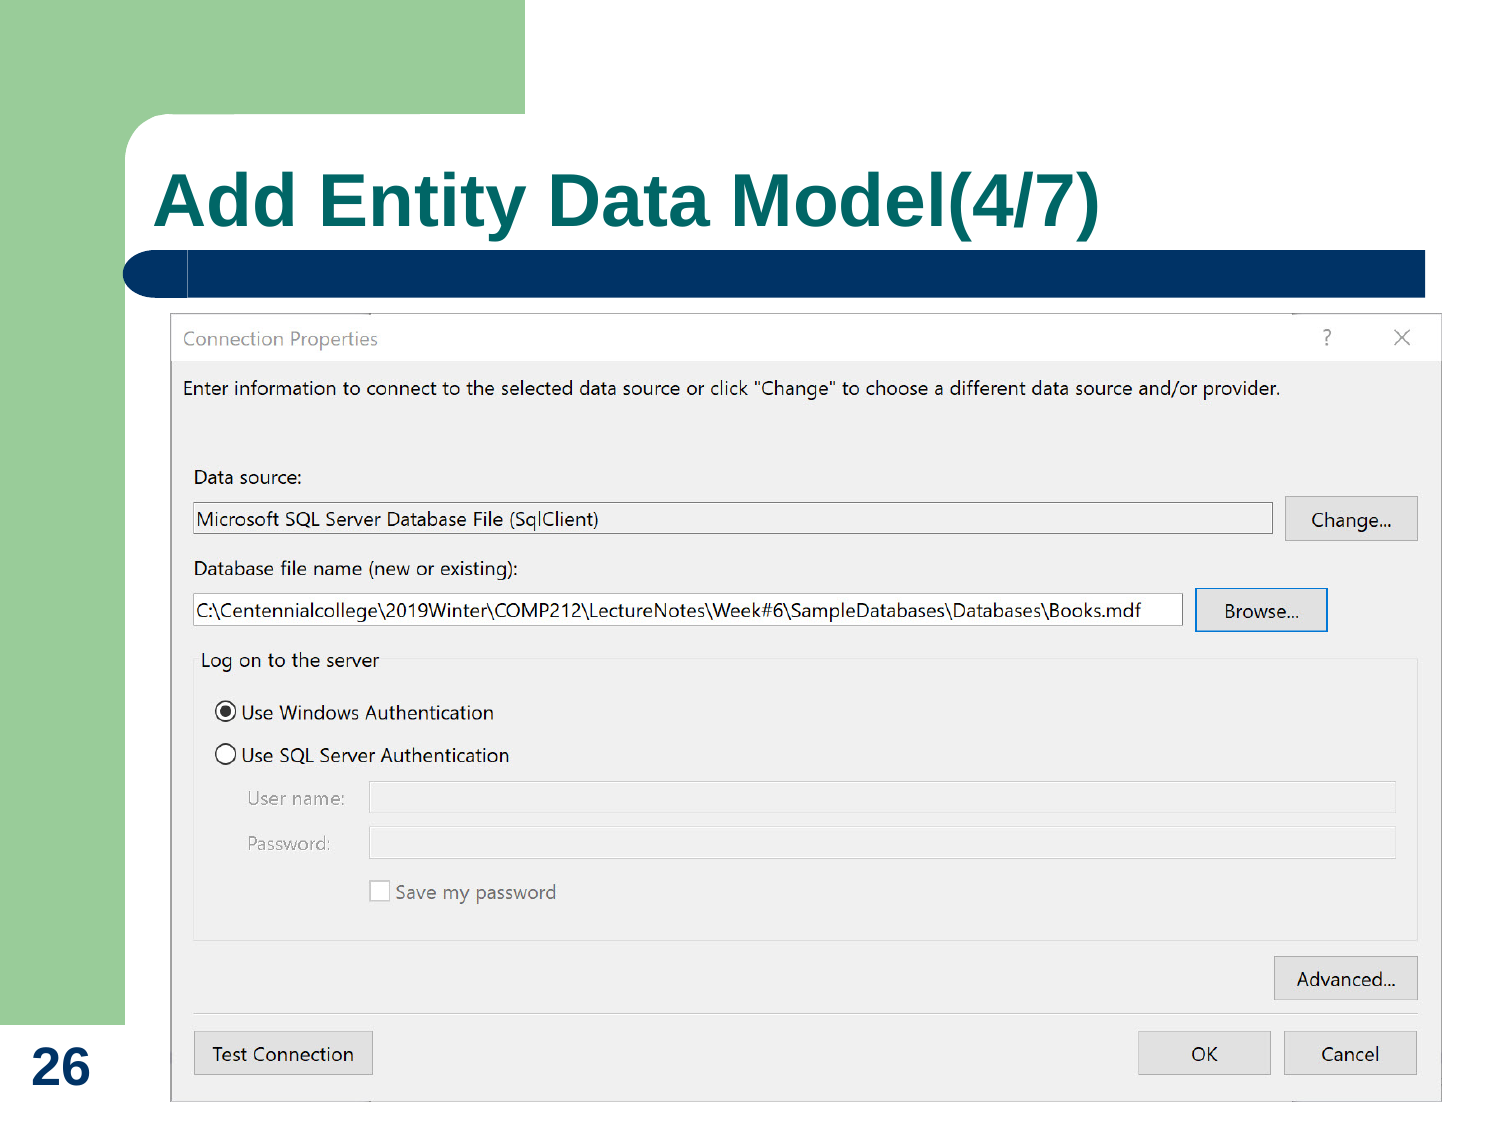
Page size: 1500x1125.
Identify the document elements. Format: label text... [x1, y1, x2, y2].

title Add Entity Data Model(4/7) [137, 112, 1438, 251]
picture [170, 313, 1442, 1103]
slide_number 26 [13, 1023, 111, 1105]
